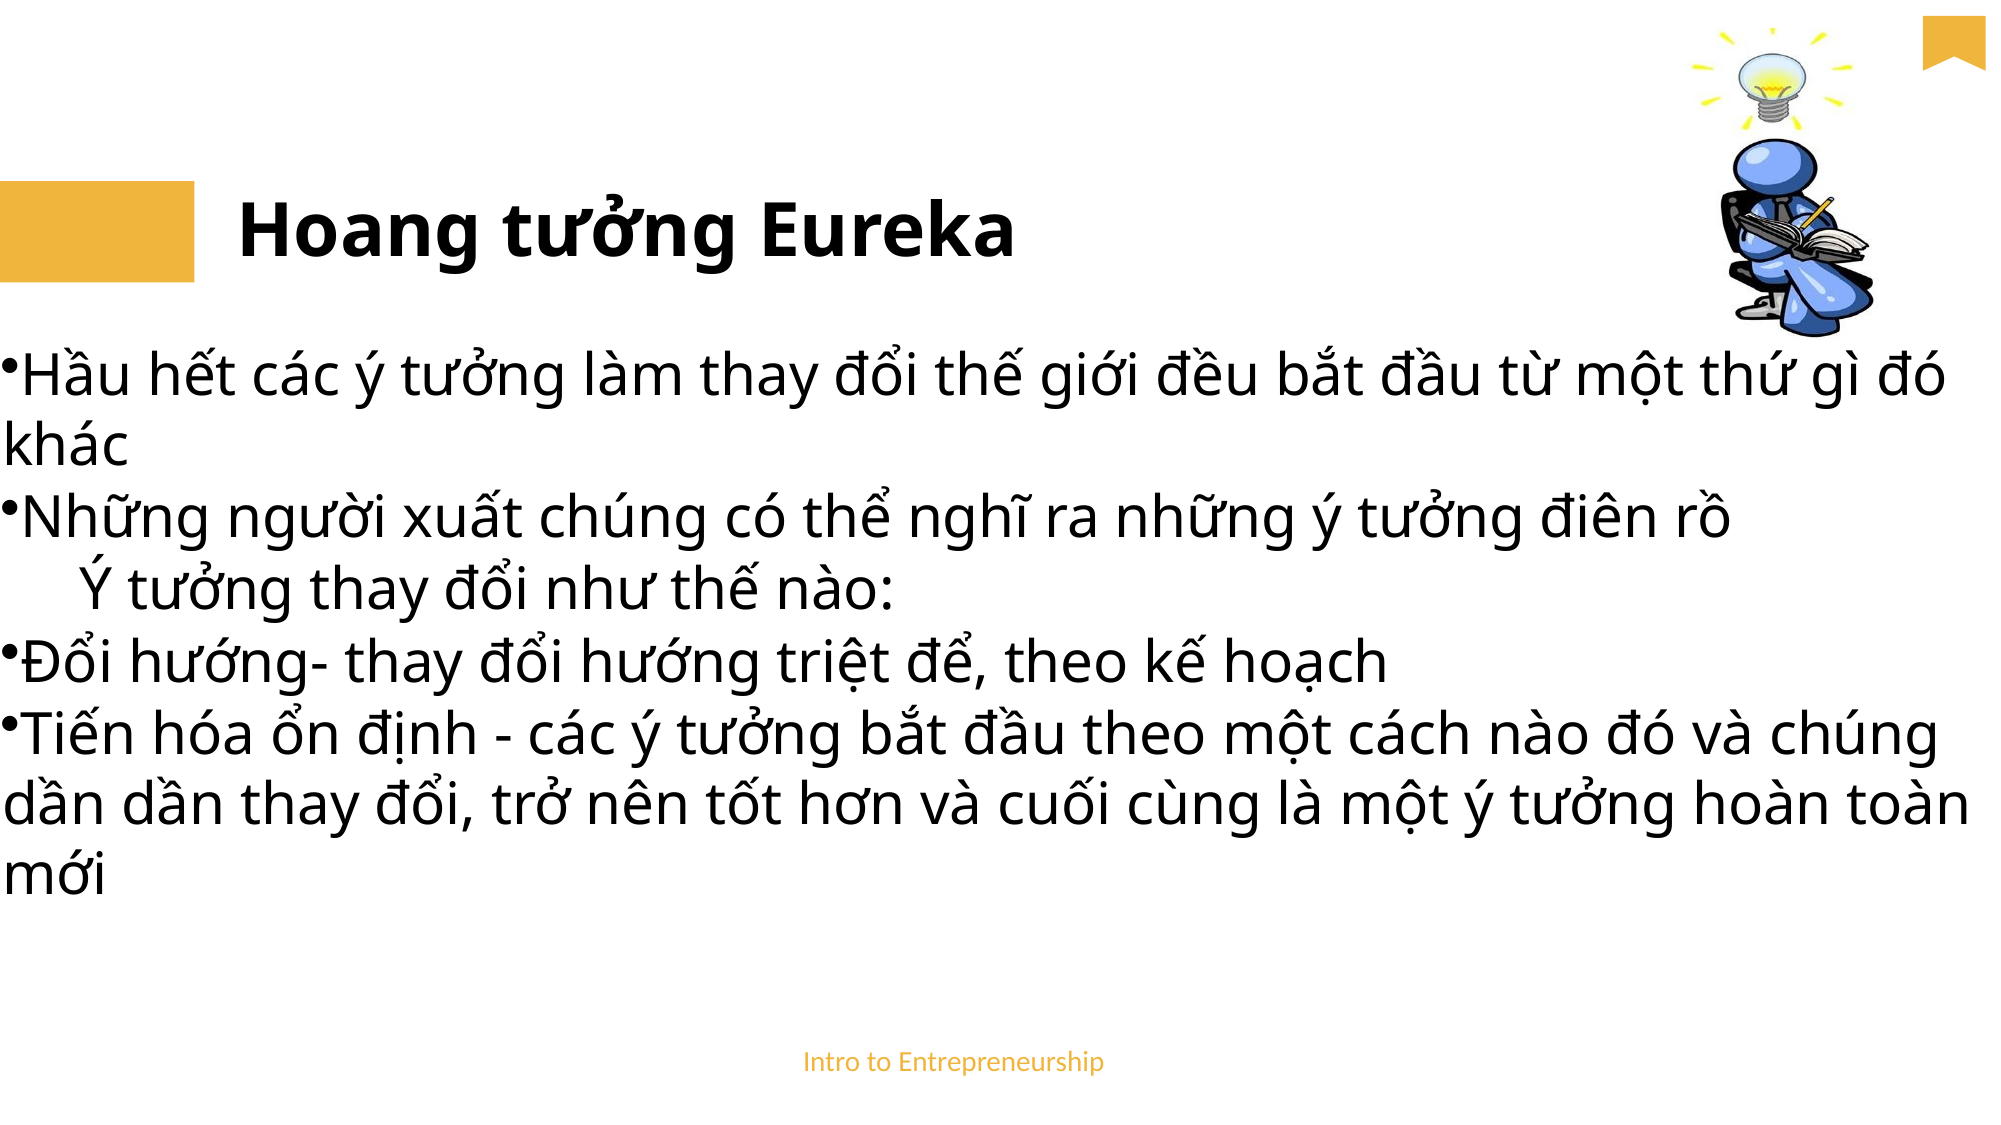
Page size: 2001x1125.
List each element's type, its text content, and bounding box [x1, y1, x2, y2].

text_box [0, 181, 195, 283]
text_box Hầu hết các ý tưởng làm thay đổi thế giới đều bắt đầu từ một thứ gì đó khác Những người xuất chúng có thể nghĩ ra những ý tưởng điên rồ Ý tưởng thay đổi như thế nào: Đổi hướng- thay đổi hướng triệt để, theo kế hoạch Tiến hóa ổn định - các ý tưởng bắt đầu theo một cách nào đó và chúng dần dần thay đổi, trở nên tốt hơn và cuối cùng là một ý tưởng hoàn toàn mới [0, 335, 2000, 906]
text_box Intro to Entrepreneurship [788, 1034, 1789, 1085]
text_box [1922, 15, 1986, 71]
picture [1683, 28, 1879, 340]
text_box Hoang tưởng Eureka [234, 190, 1683, 273]
